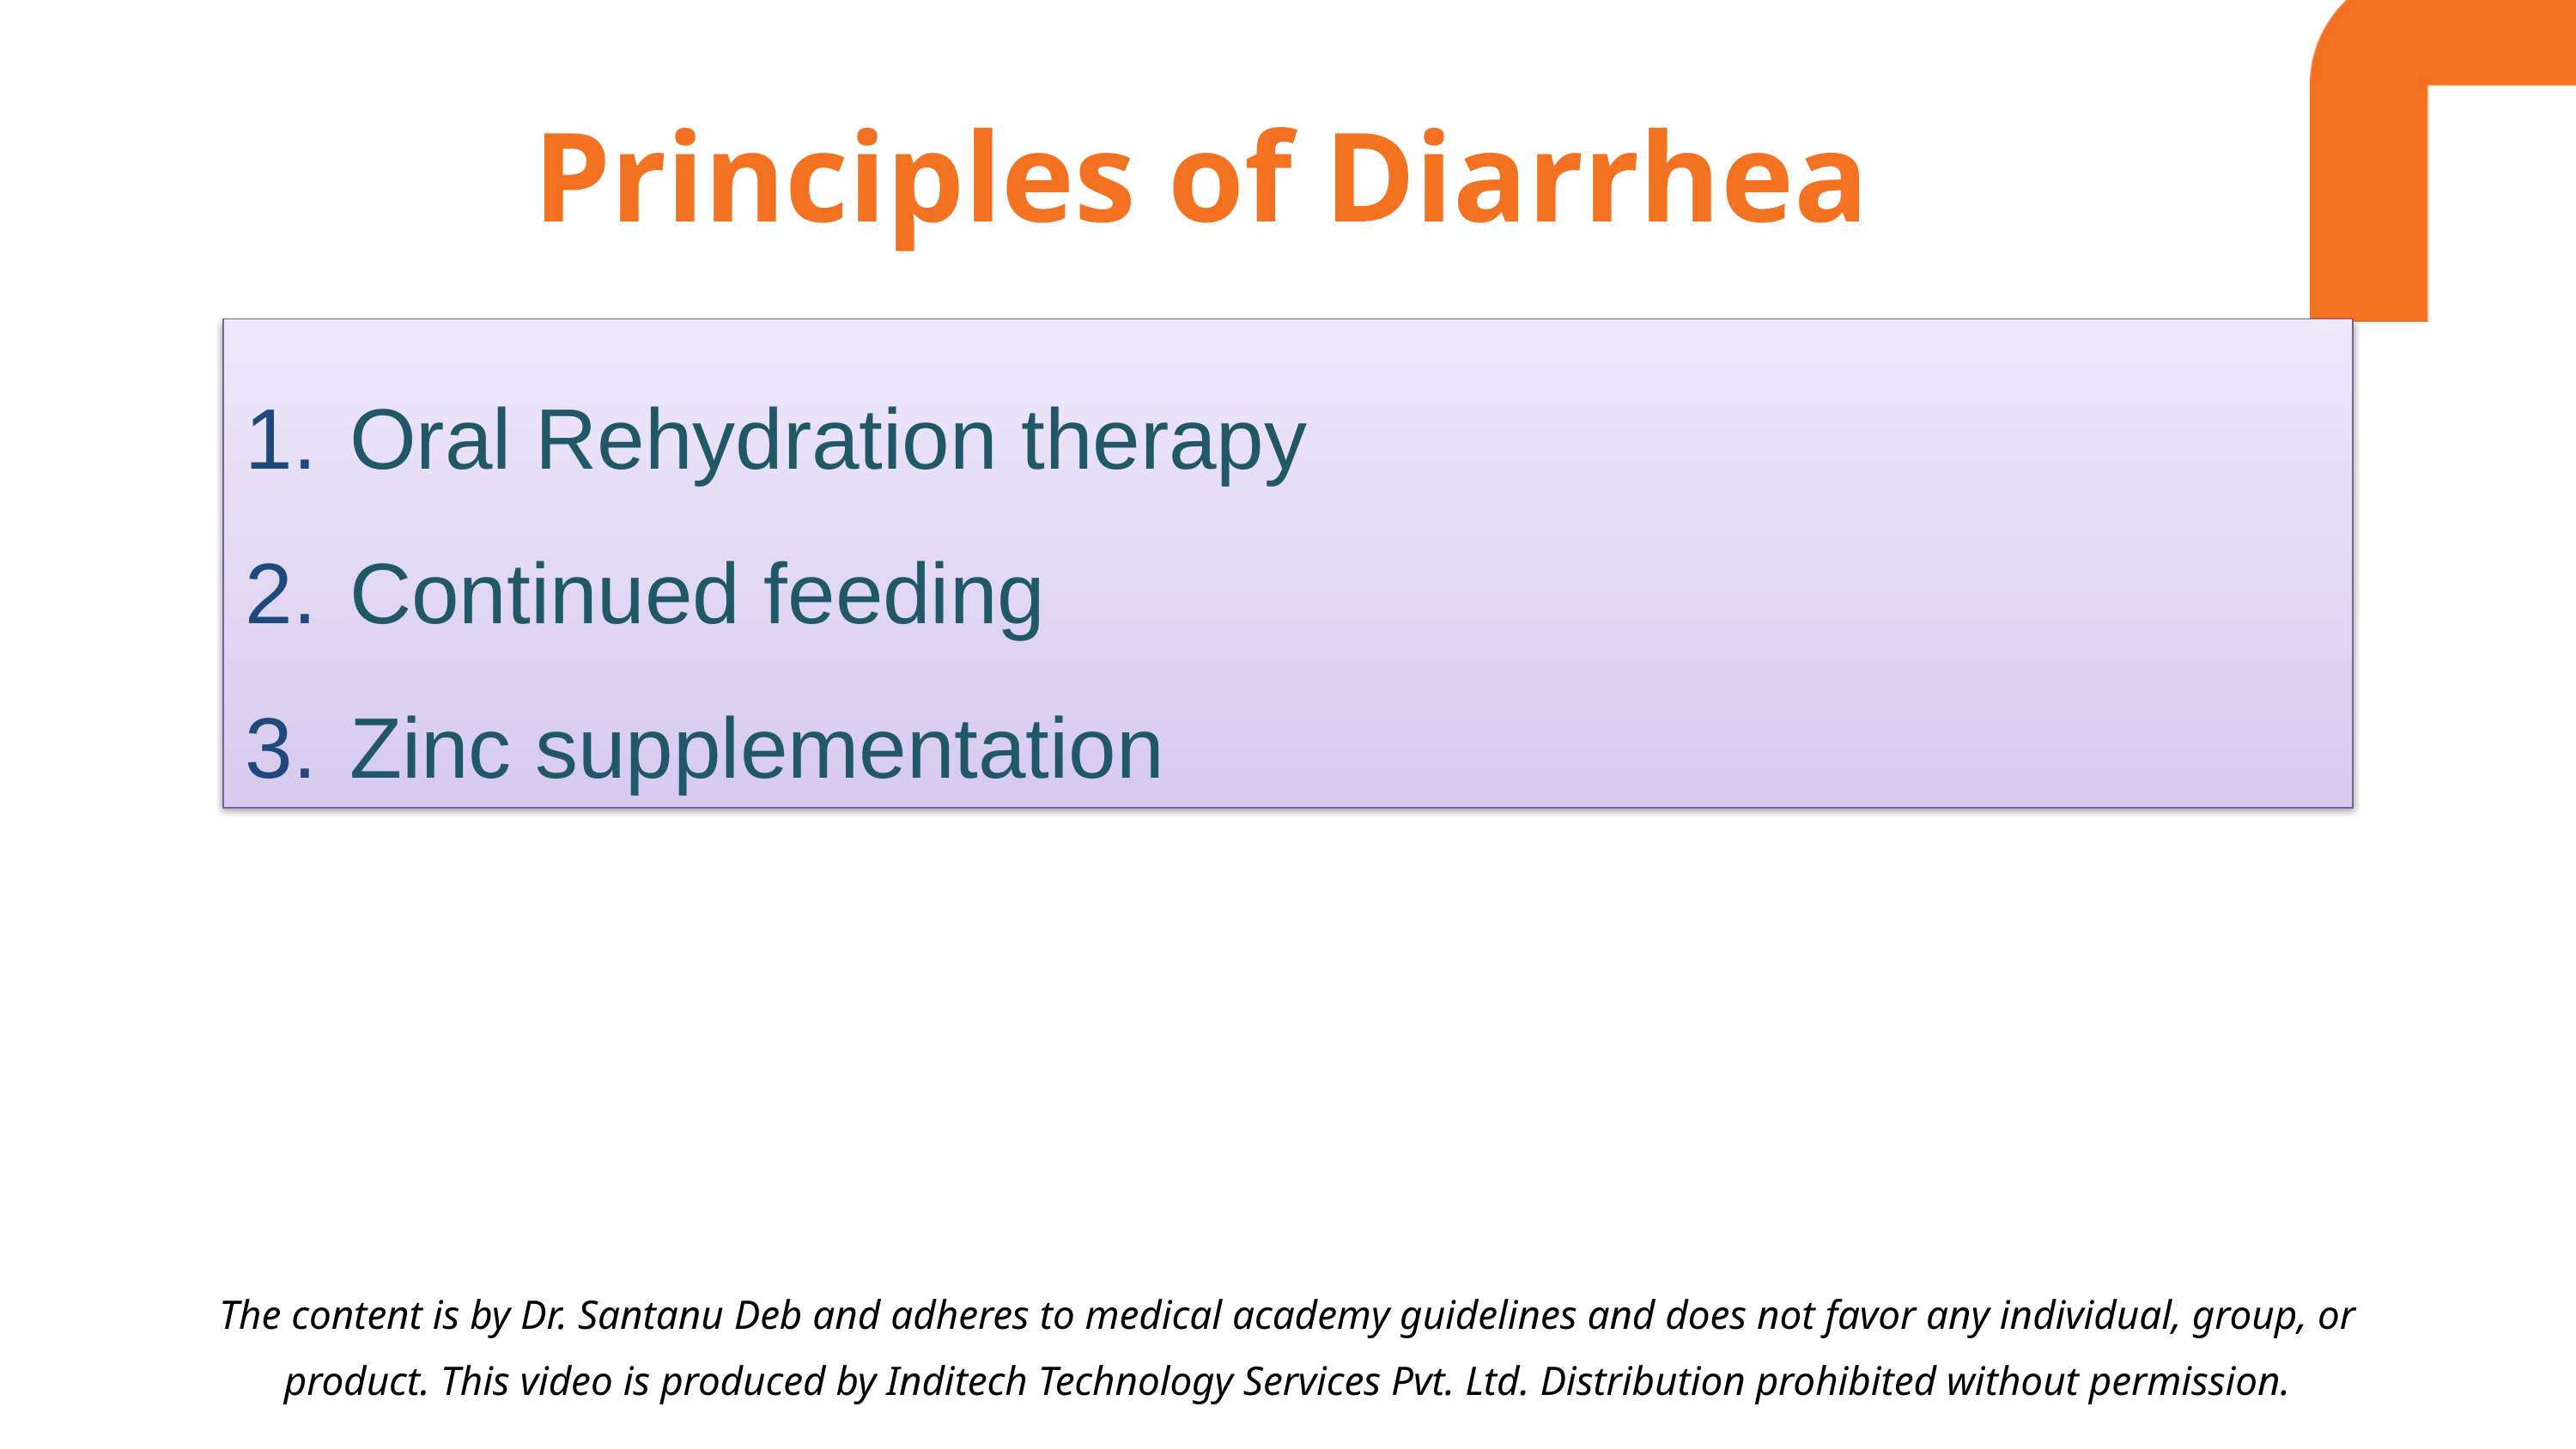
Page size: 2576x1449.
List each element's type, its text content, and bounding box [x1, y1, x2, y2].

text_box Oral Rehydration therapy Continued feeding Zinc supplementation [223, 318, 2353, 809]
text_box [2310, 0, 2576, 322]
text_box Principles of Diarrhea management [145, 43, 2257, 450]
text_box The content is by Dr. Santanu Deb and adheres to medical academy guidelines and does not favor any individual, group, or product. This video is produced by Inditech Technology Services Pvt. Ltd. Distribution prohibited without permission. [218, 1271, 2358, 1404]
